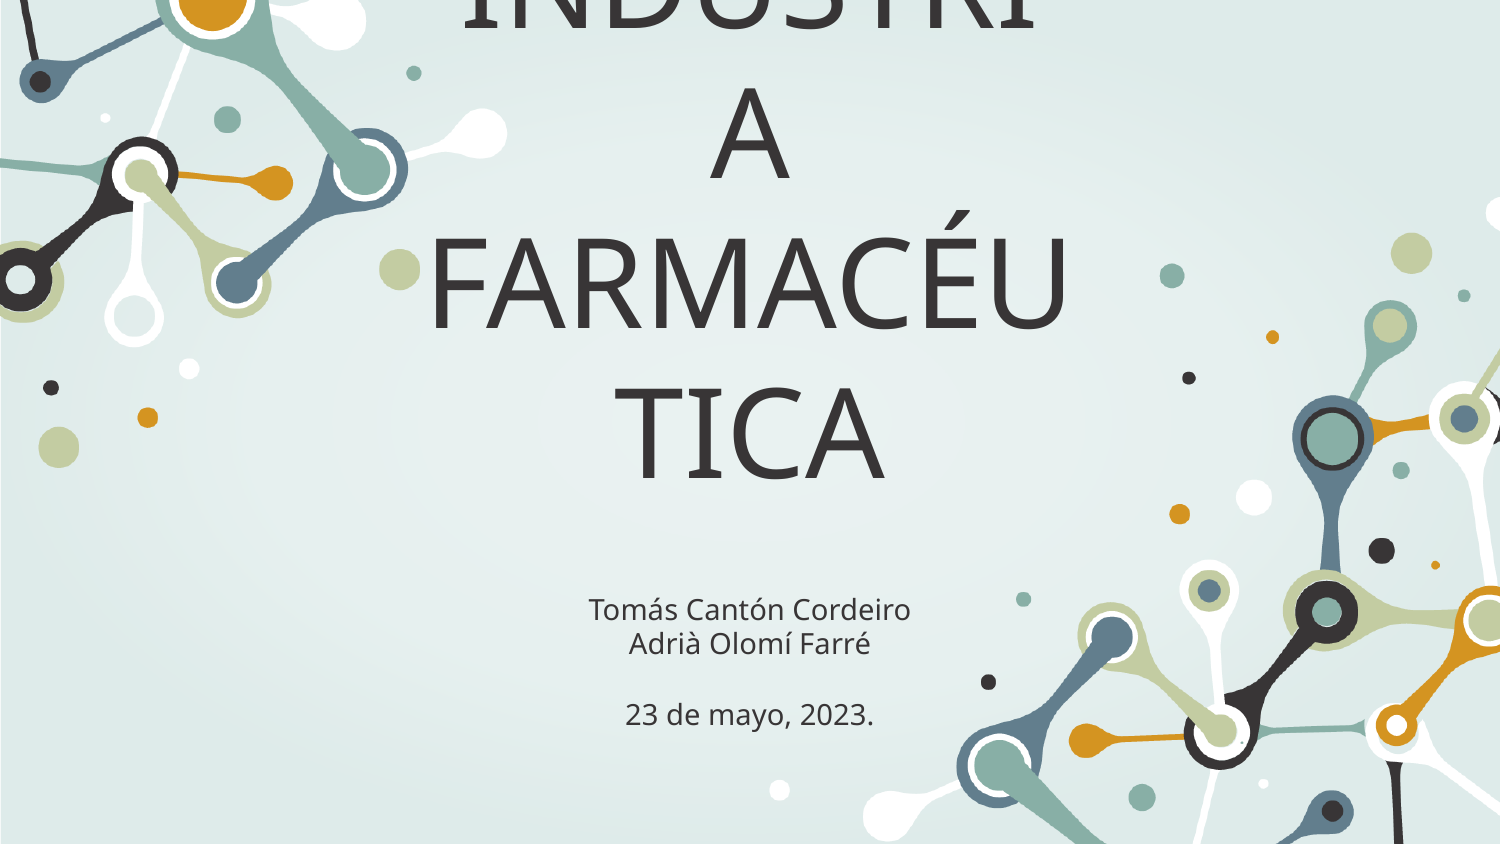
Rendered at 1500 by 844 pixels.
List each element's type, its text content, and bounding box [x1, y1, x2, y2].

picture [0, 0, 1500, 844]
title APLICACIÓN DE LA VC A LA INDÚSTRIA FARMACÉUTICA [407, 95, 1093, 519]
subtitle Tomás Cantón Cordeiro Adrià Olomí Farré 23 de mayo, 2023. [547, 575, 953, 655]
